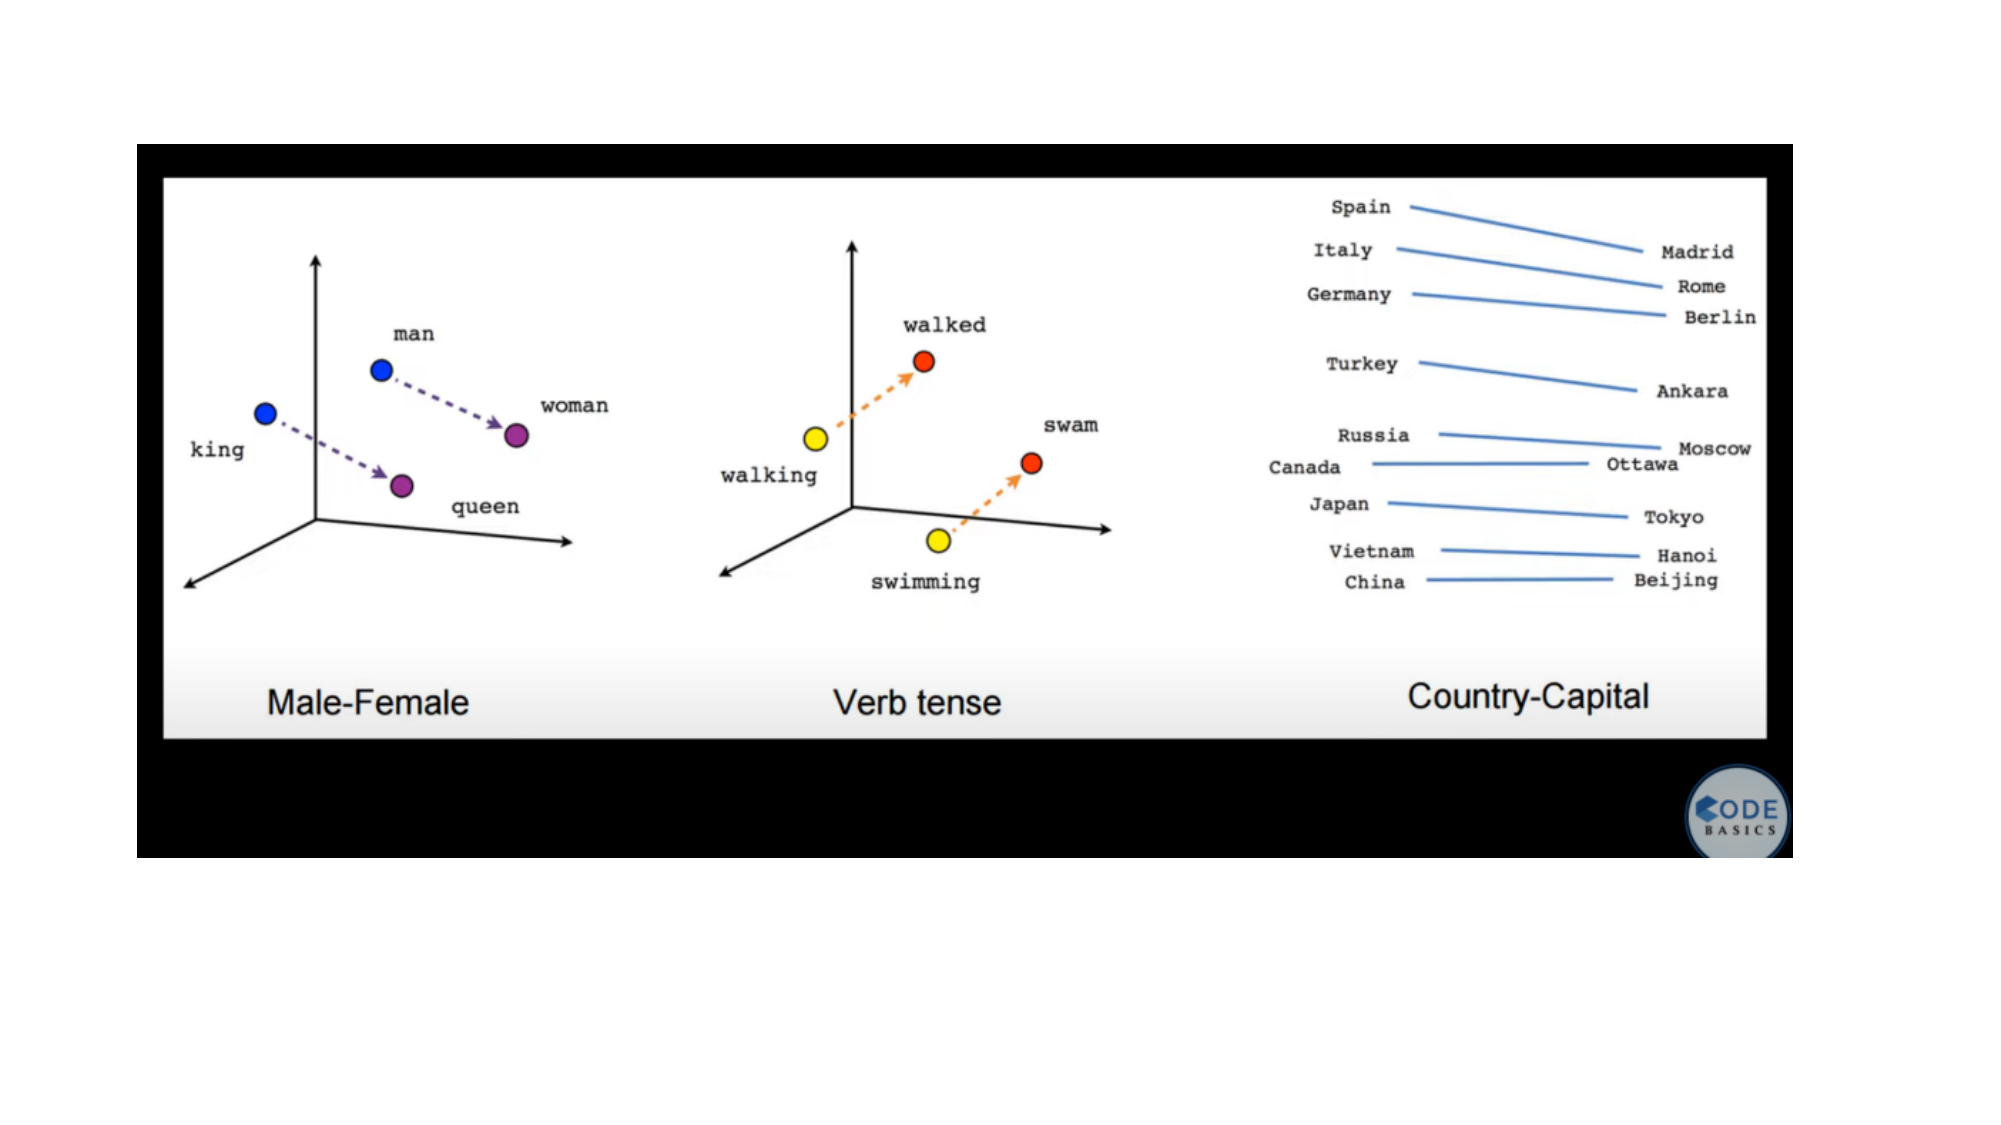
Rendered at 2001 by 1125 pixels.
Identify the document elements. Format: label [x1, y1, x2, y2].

picture [137, 144, 1793, 858]
